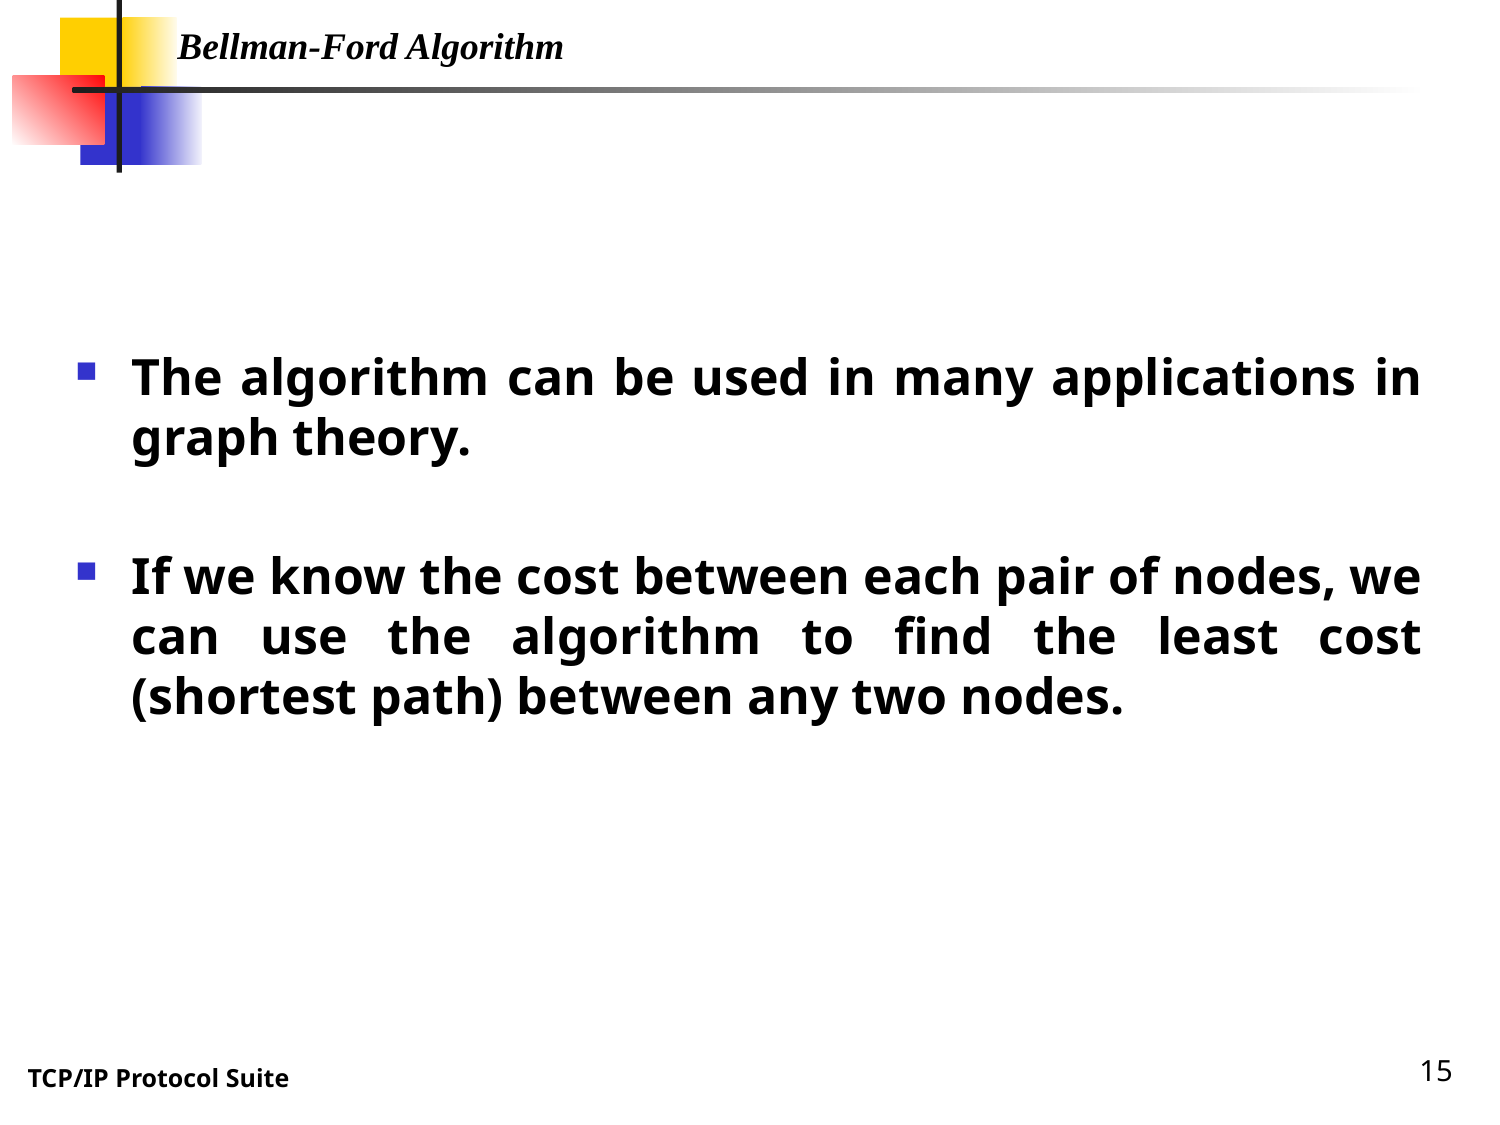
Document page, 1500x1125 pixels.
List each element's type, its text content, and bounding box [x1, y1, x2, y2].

text_box Bellman-Ford Algorithm [162, 14, 1100, 75]
text_box [122, 93, 141, 165]
text_box [60, 17, 116, 86]
text_box [116, 0, 122, 87]
list The algorithm can be used in many applications in graph theory. If we know the cost between each pair of nodes, we can use the algorithm to find the least cost (shortest path) between any two nodes. [60, 337, 1438, 1001]
text_box [116, 93, 122, 173]
text_box [12, 75, 105, 145]
text_box [122, 17, 177, 86]
text_box [80, 93, 116, 165]
footer TCP/IP Protocol Suite [12, 1025, 488, 1100]
slide_number 15 [1155, 1024, 1468, 1100]
text_box [72, 87, 1423, 93]
text_box [141, 93, 202, 165]
